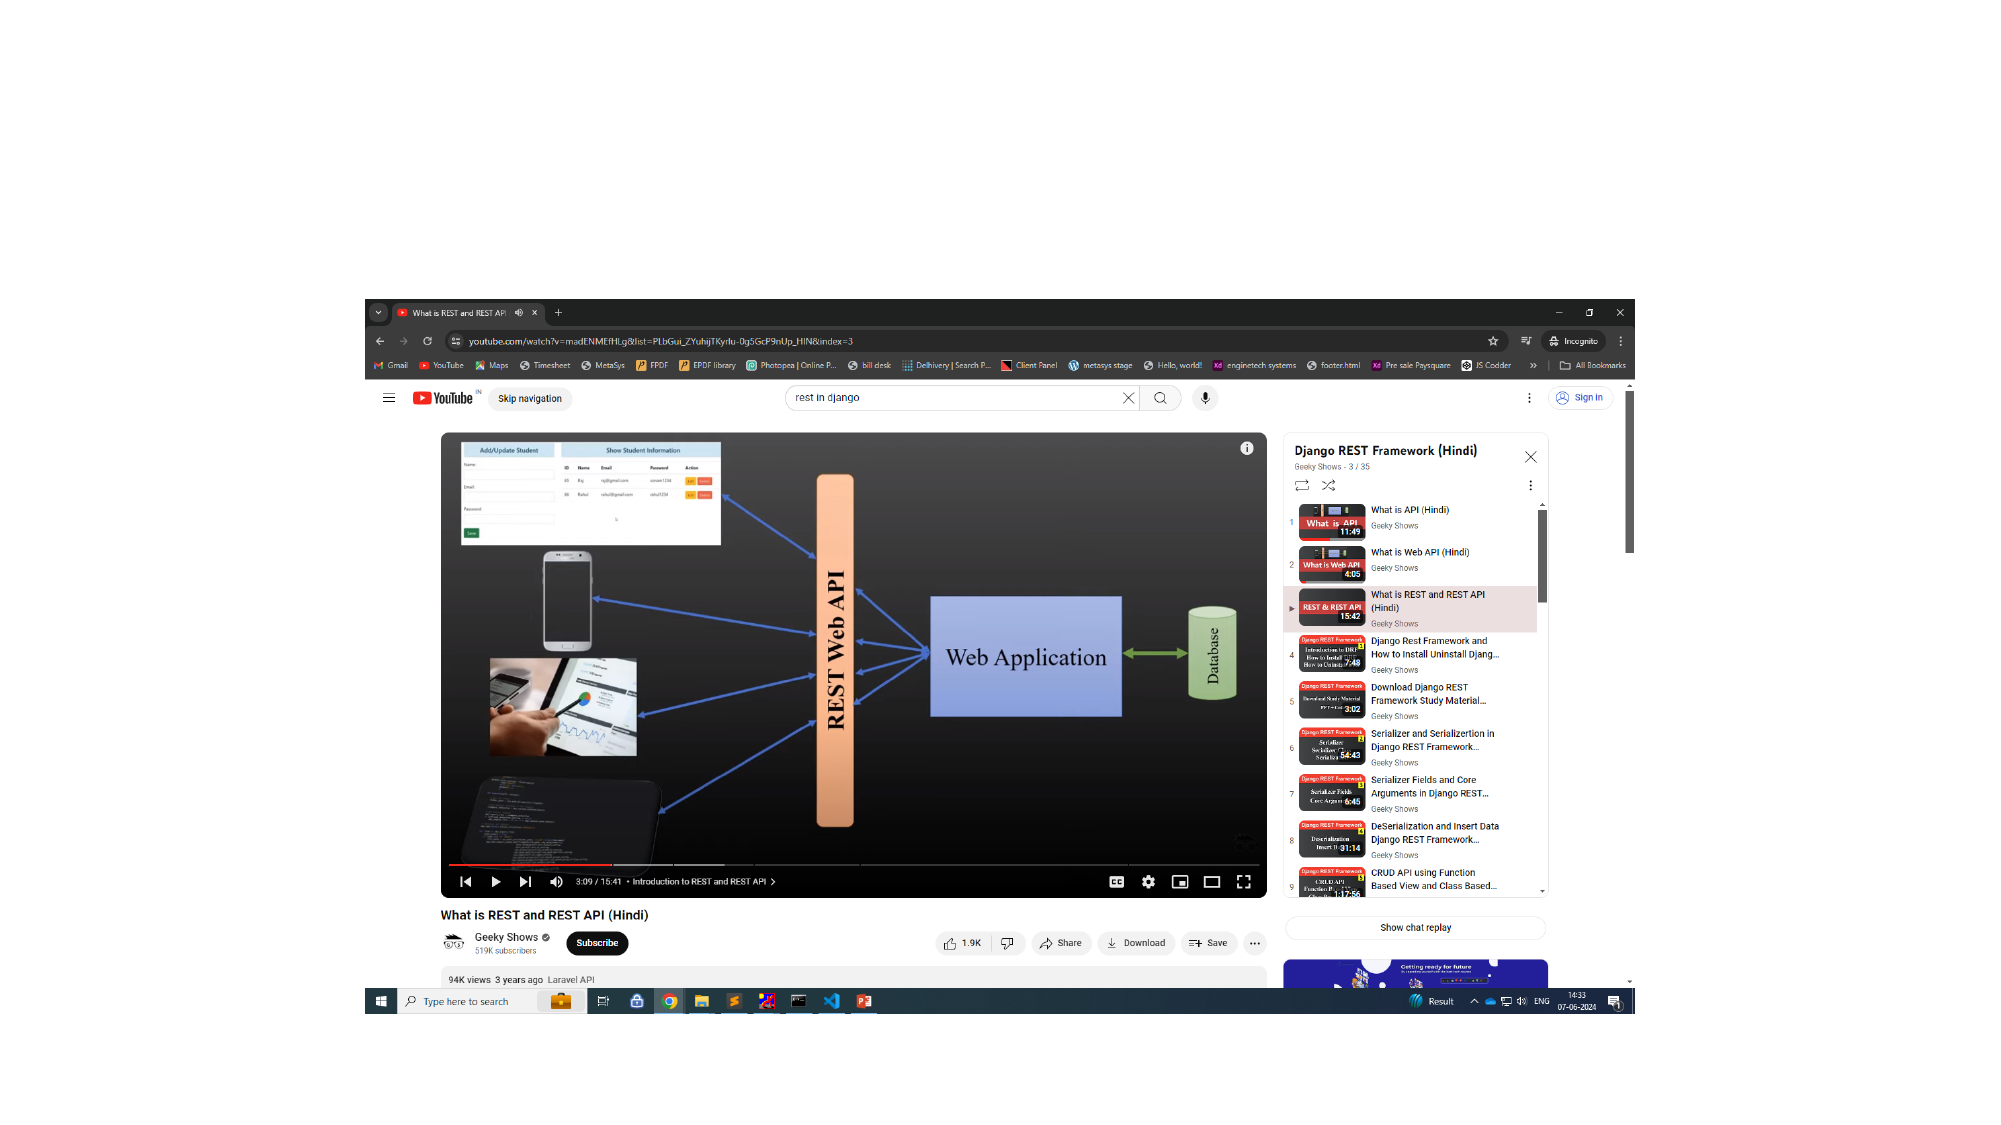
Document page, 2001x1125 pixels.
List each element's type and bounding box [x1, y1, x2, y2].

list [365, 299, 1635, 1014]
